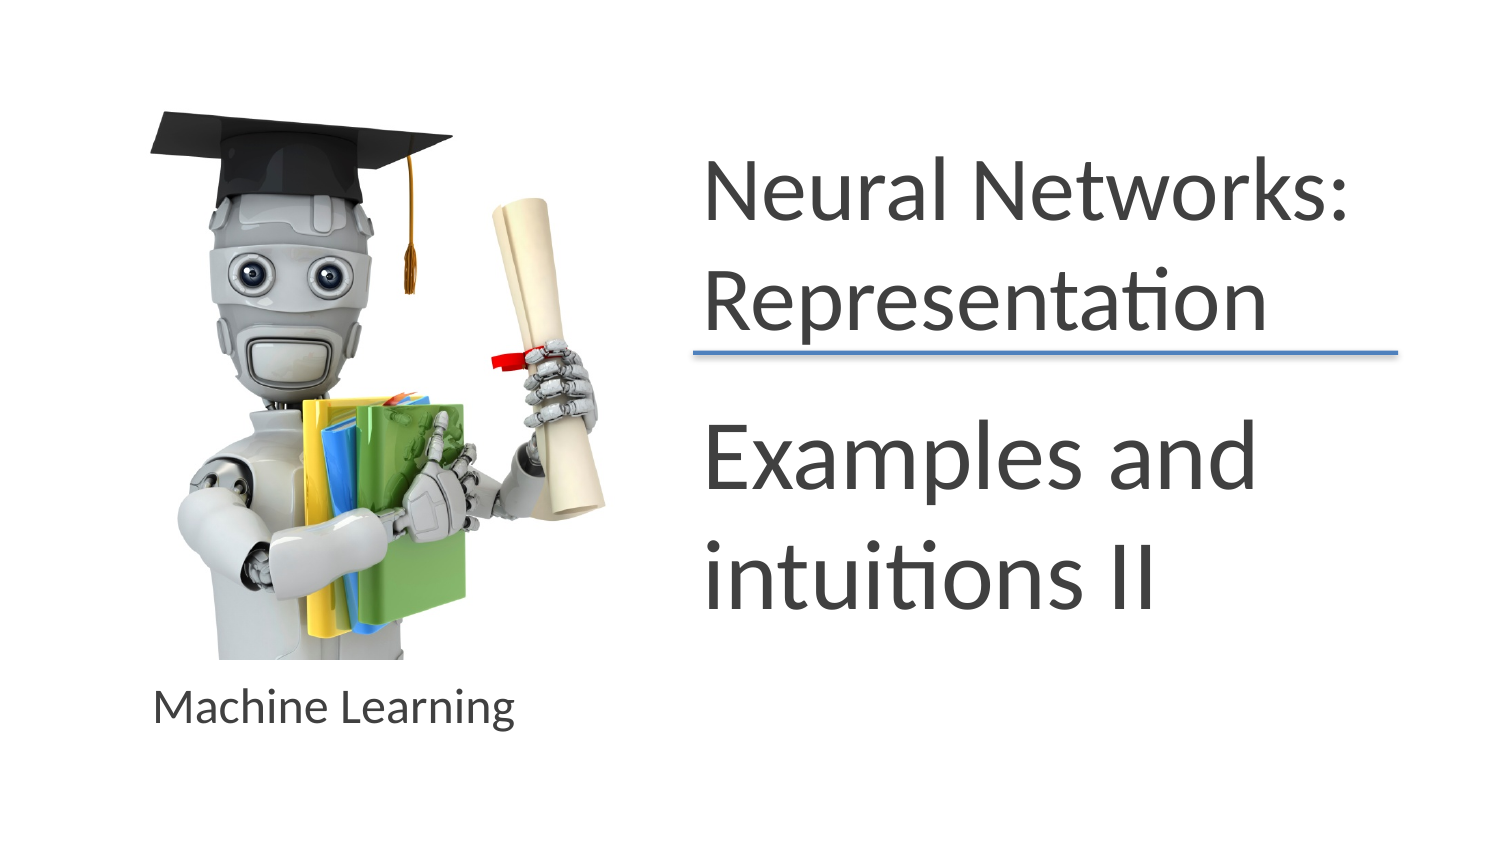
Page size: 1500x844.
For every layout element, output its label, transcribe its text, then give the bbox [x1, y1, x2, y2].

text_box Machine Learning [137, 668, 613, 772]
text_box [693, 350, 1399, 355]
text_box Examples and intuitions II [687, 371, 1425, 647]
picture [112, 59, 638, 660]
text_box Neural Networks: Representation [687, 121, 1411, 357]
